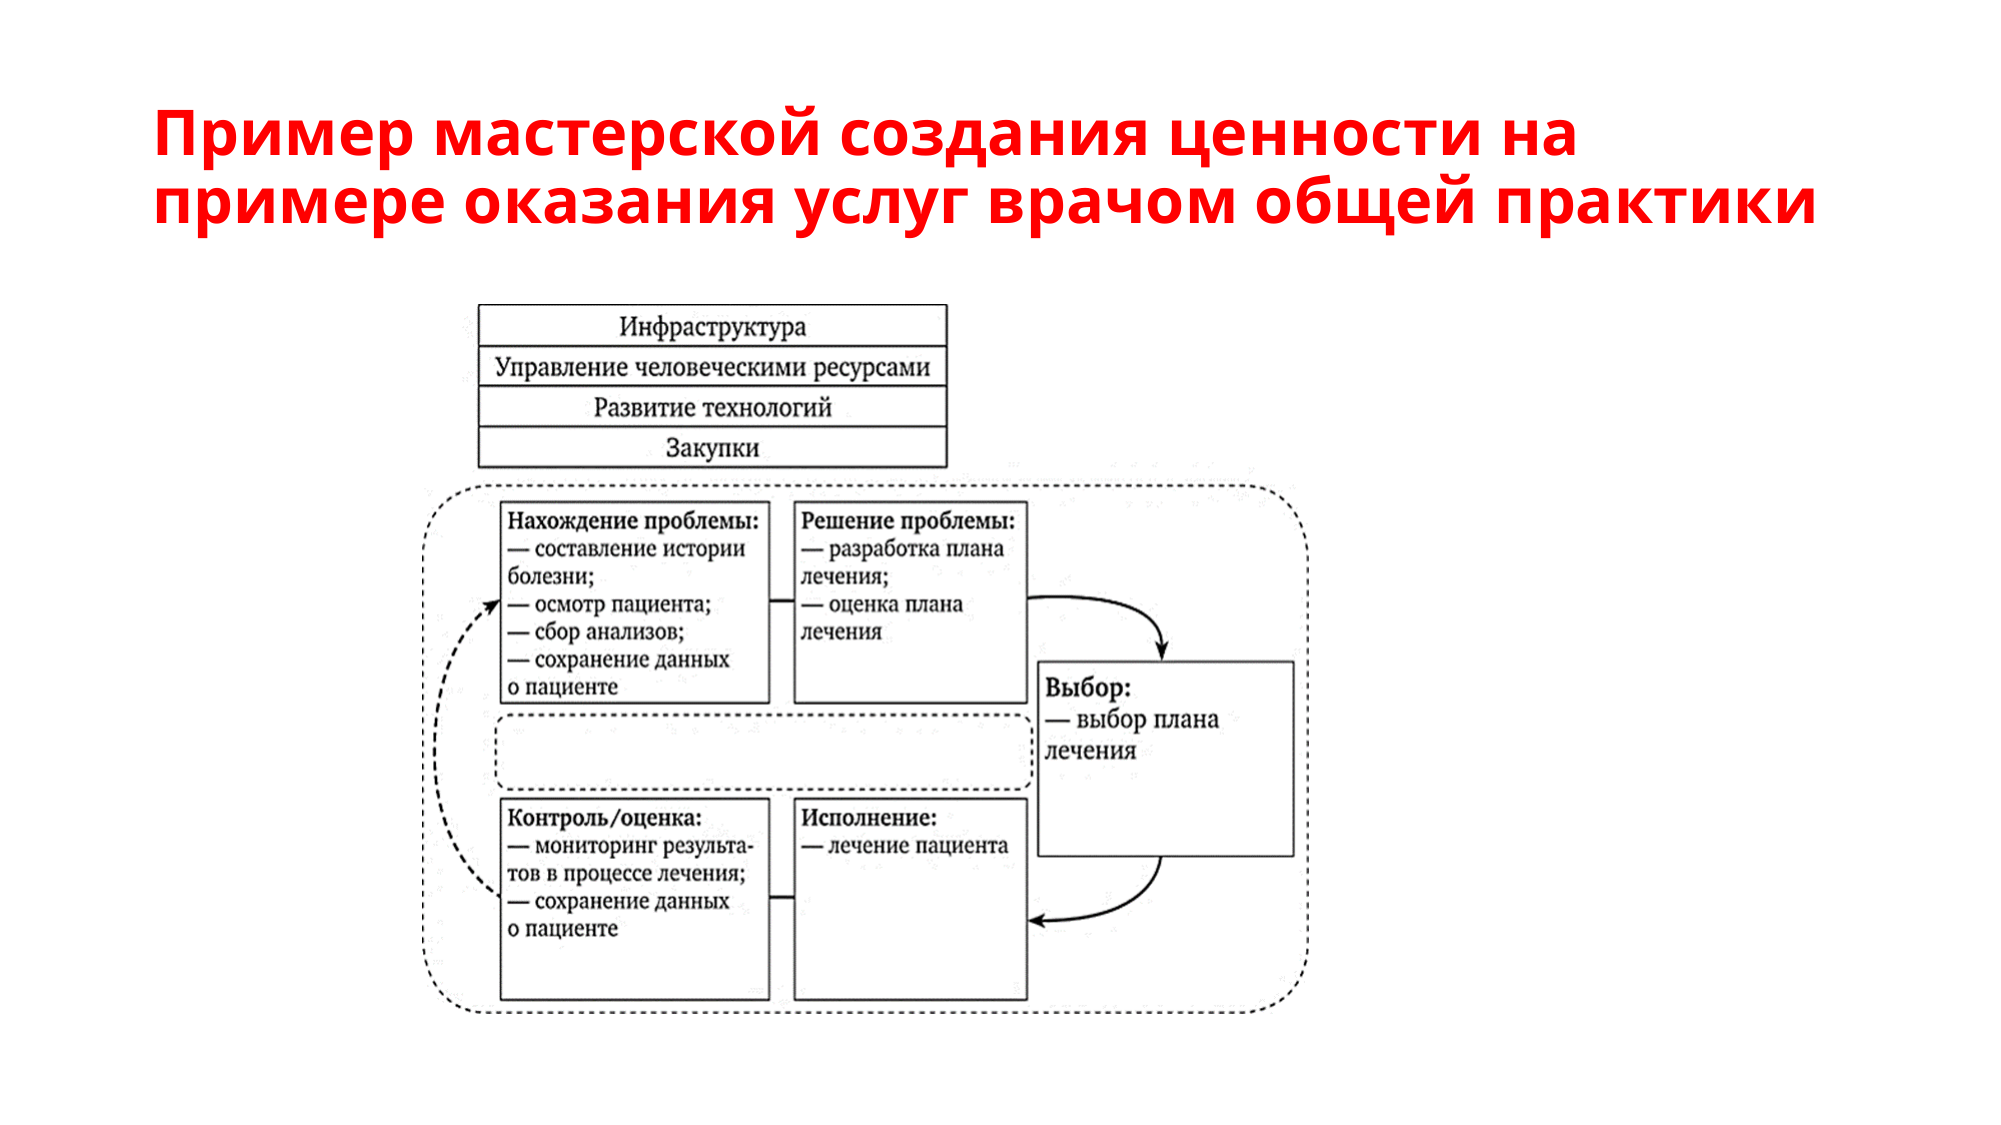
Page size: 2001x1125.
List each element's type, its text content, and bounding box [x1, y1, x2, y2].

title Пример мастерской создания ценности на примере оказания услуг врачом общей практики [137, 59, 1863, 278]
picture [422, 304, 1309, 1014]
